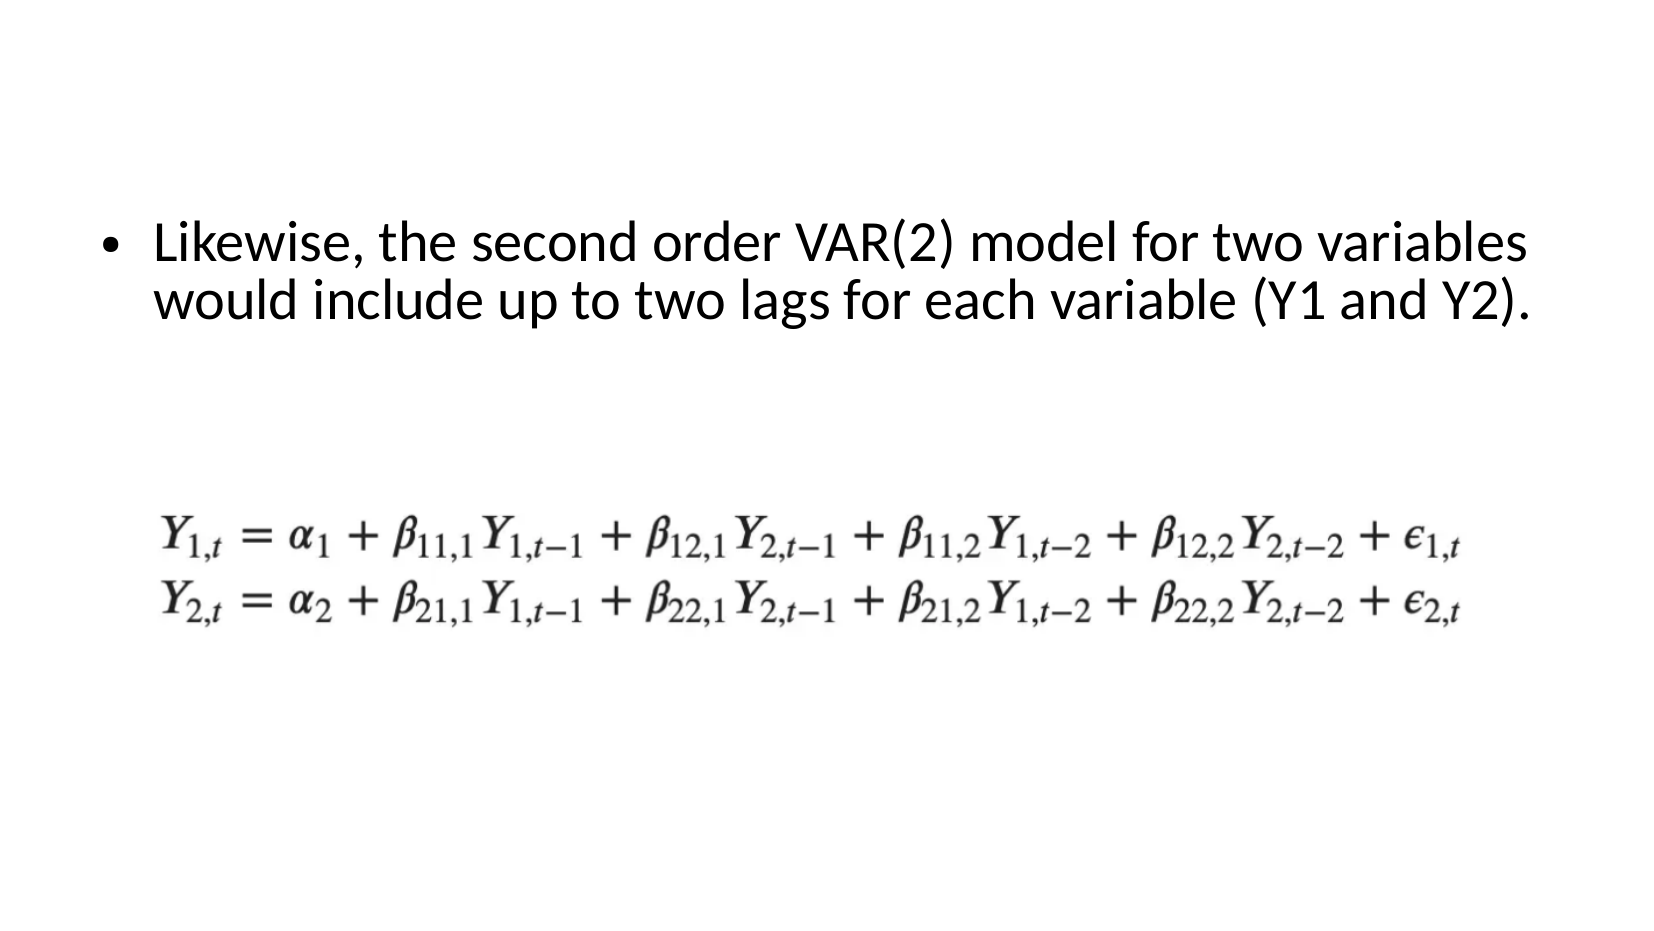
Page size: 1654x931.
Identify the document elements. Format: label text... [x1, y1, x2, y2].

list Likewise, the second order VAR(2) model for two variables would include up to two lags for each variable (Y1 and Y2). [82, 217, 1571, 757]
picture [152, 502, 1470, 643]
